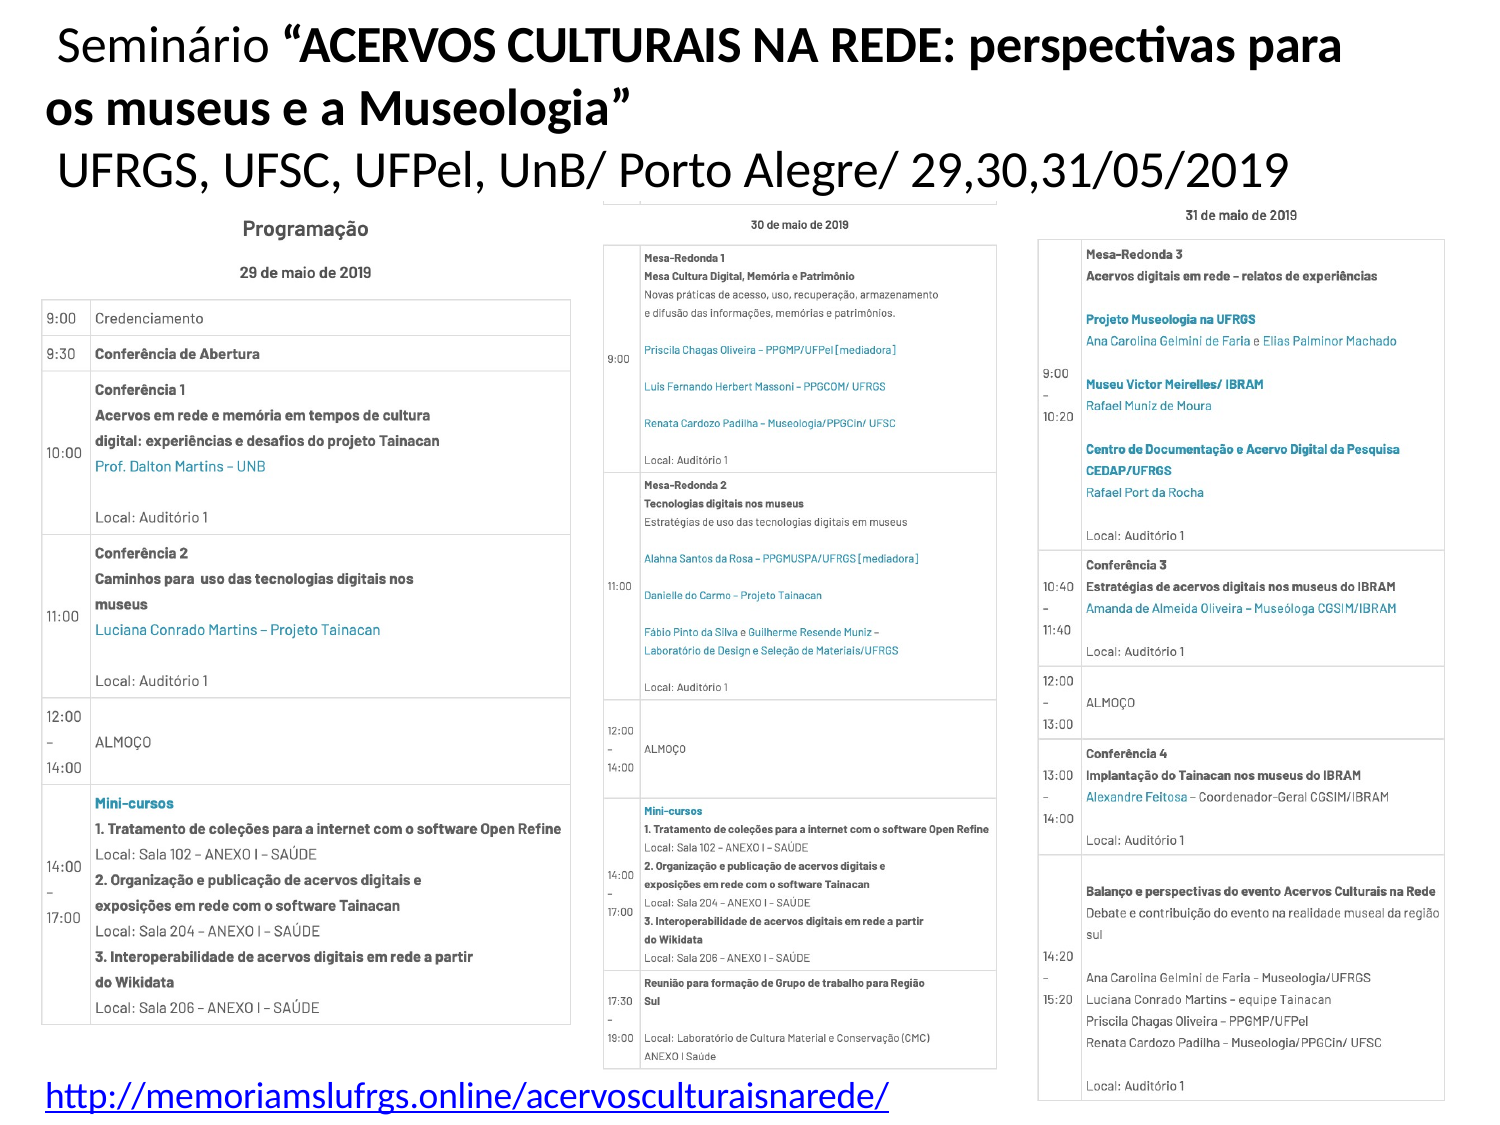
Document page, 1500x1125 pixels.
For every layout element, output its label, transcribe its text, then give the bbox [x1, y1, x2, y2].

text_box http://memoriamslufrgs.online/acervosculturaisnarede/ [43, 1069, 905, 1117]
text_box [571, 201, 1019, 1081]
text_box [41, 220, 571, 1025]
text_box [1037, 209, 1445, 1101]
title Seminário “ACERVOS CULTURAIS NA REDE: perspectivas para os museus e a Museologia” UFRGS, UFSC, UFPel, UnB/ Porto Alegre/ 29,30,31/05/2019 [43, 8, 1364, 198]
